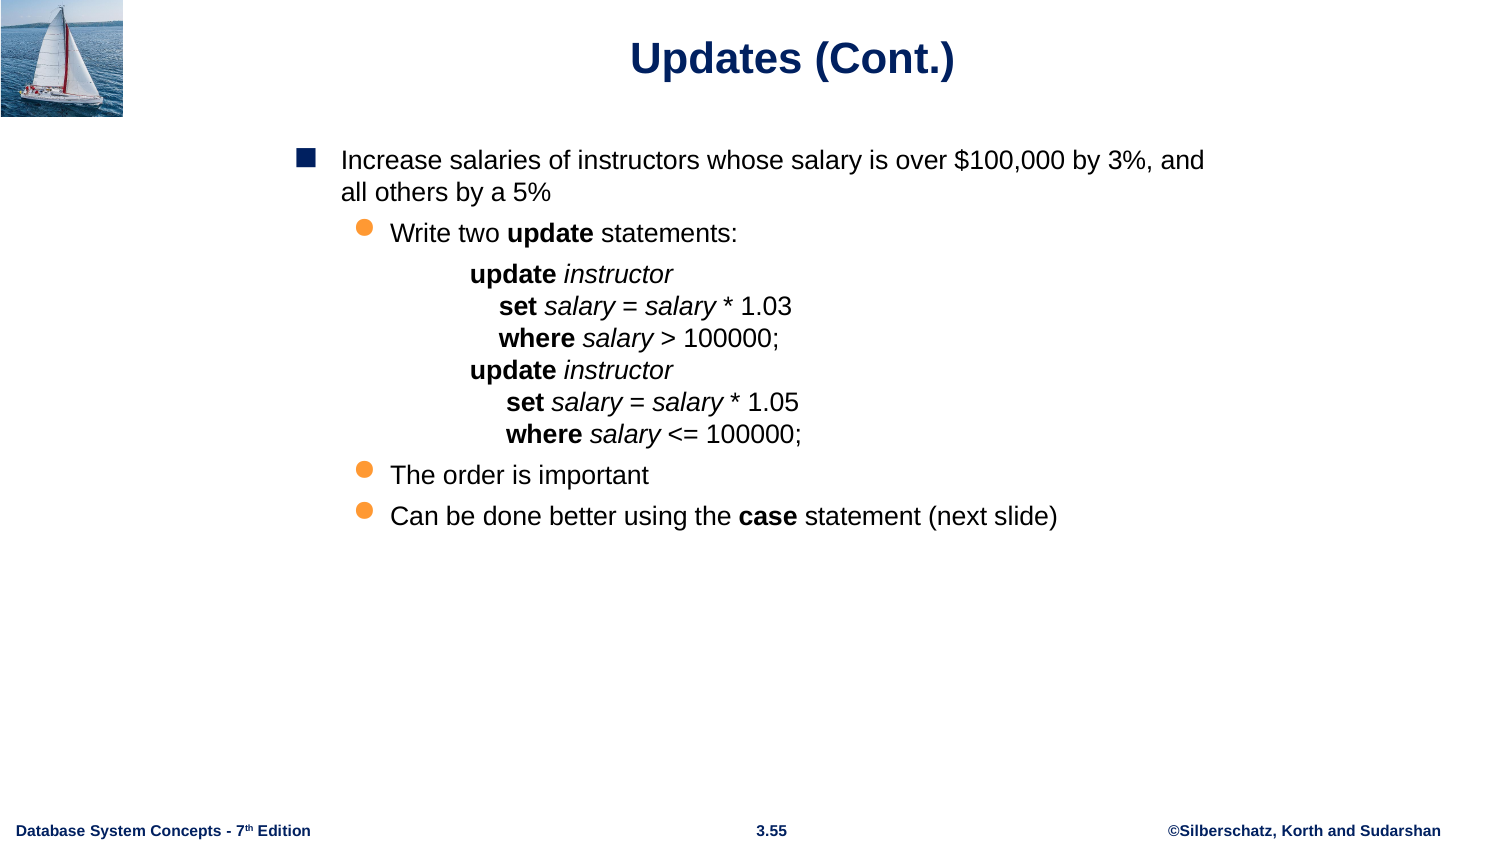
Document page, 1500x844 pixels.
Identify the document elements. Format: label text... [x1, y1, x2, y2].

picture [0, 0, 123, 117]
list Increase salaries of instructors whose salary is over $100,000 by 3%, and all others by a 5% Write two update statements: update instructor set salary = salary * 1.03 where salary > 100000; update instructor set salary = salary * 1.05 where salary <= 100000; The order is important Can be done better using the case statement (next slide) [283, 135, 1223, 621]
title Updates (Cont.) [295, 14, 1290, 91]
